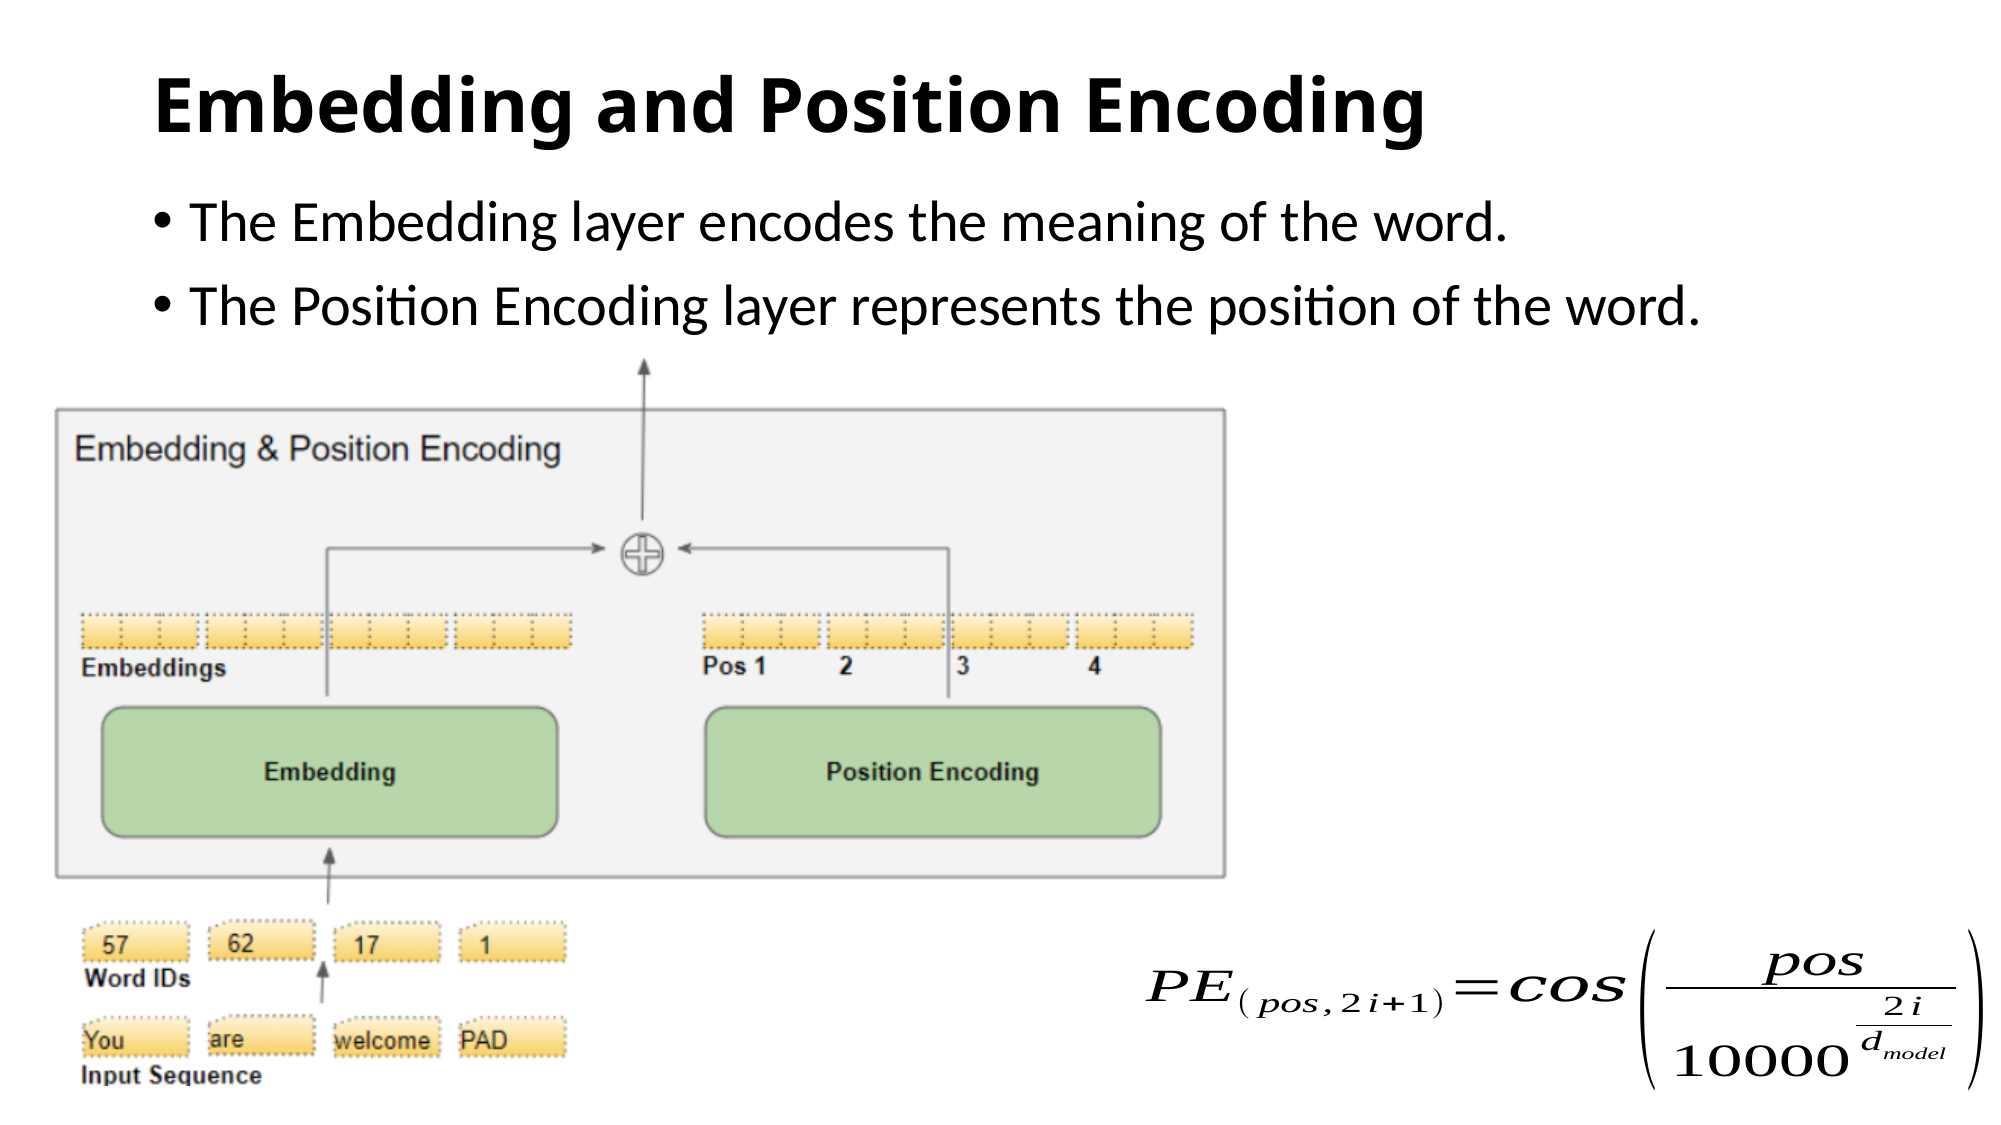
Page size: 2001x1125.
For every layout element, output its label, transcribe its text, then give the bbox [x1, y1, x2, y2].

title Embedding and Position Encoding [137, 59, 1863, 157]
list The Embedding layer encodes the meaning of the word. The Position Encoding layer represents the position of the word. [137, 184, 1937, 371]
picture [23, 337, 1234, 1086]
